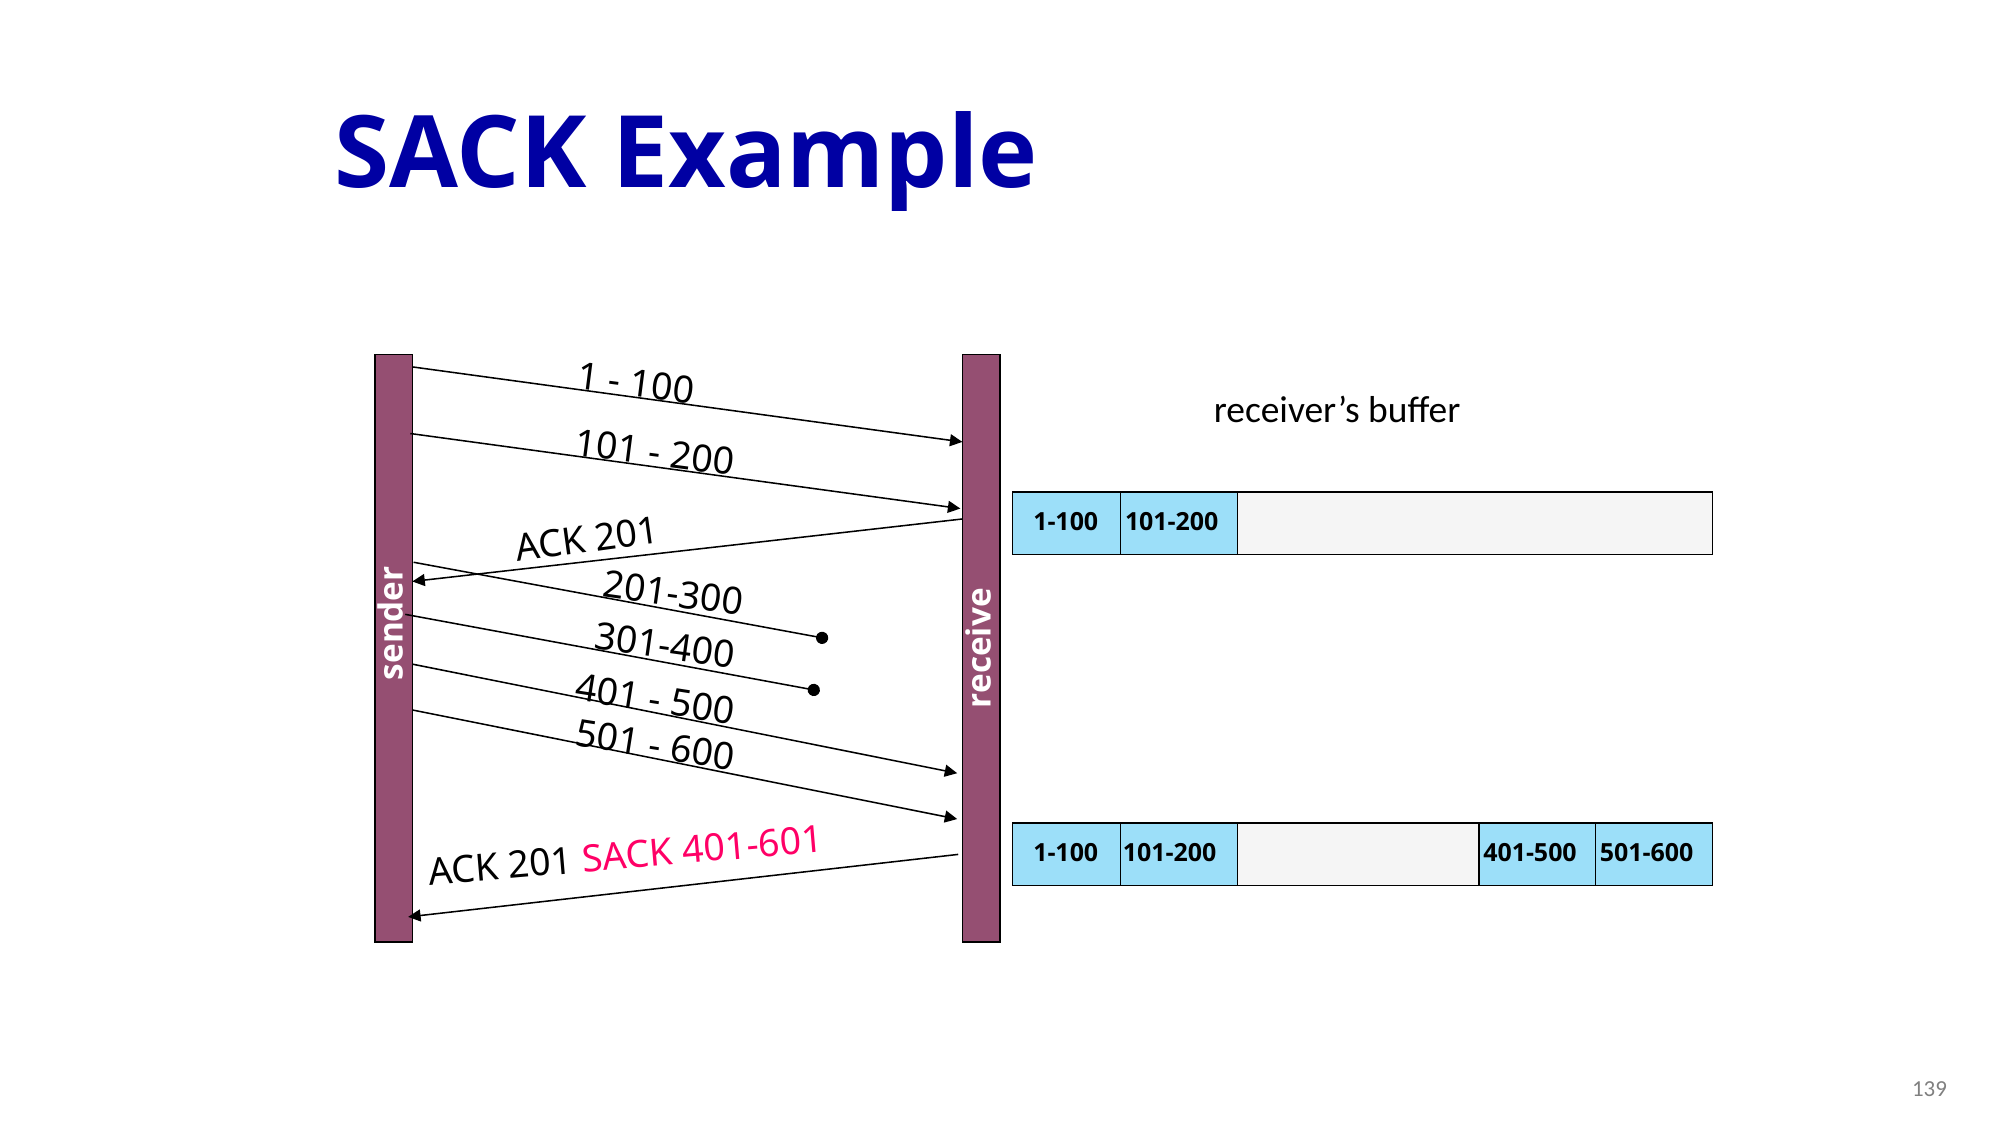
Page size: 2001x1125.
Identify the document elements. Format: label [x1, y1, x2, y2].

text_box [1162, 377, 1513, 437]
text_box [1012, 823, 1727, 886]
text_box [306, 80, 1482, 216]
text_box [274, 354, 1045, 942]
slide_number [1512, 1056, 1963, 1117]
text_box [1012, 491, 1713, 555]
